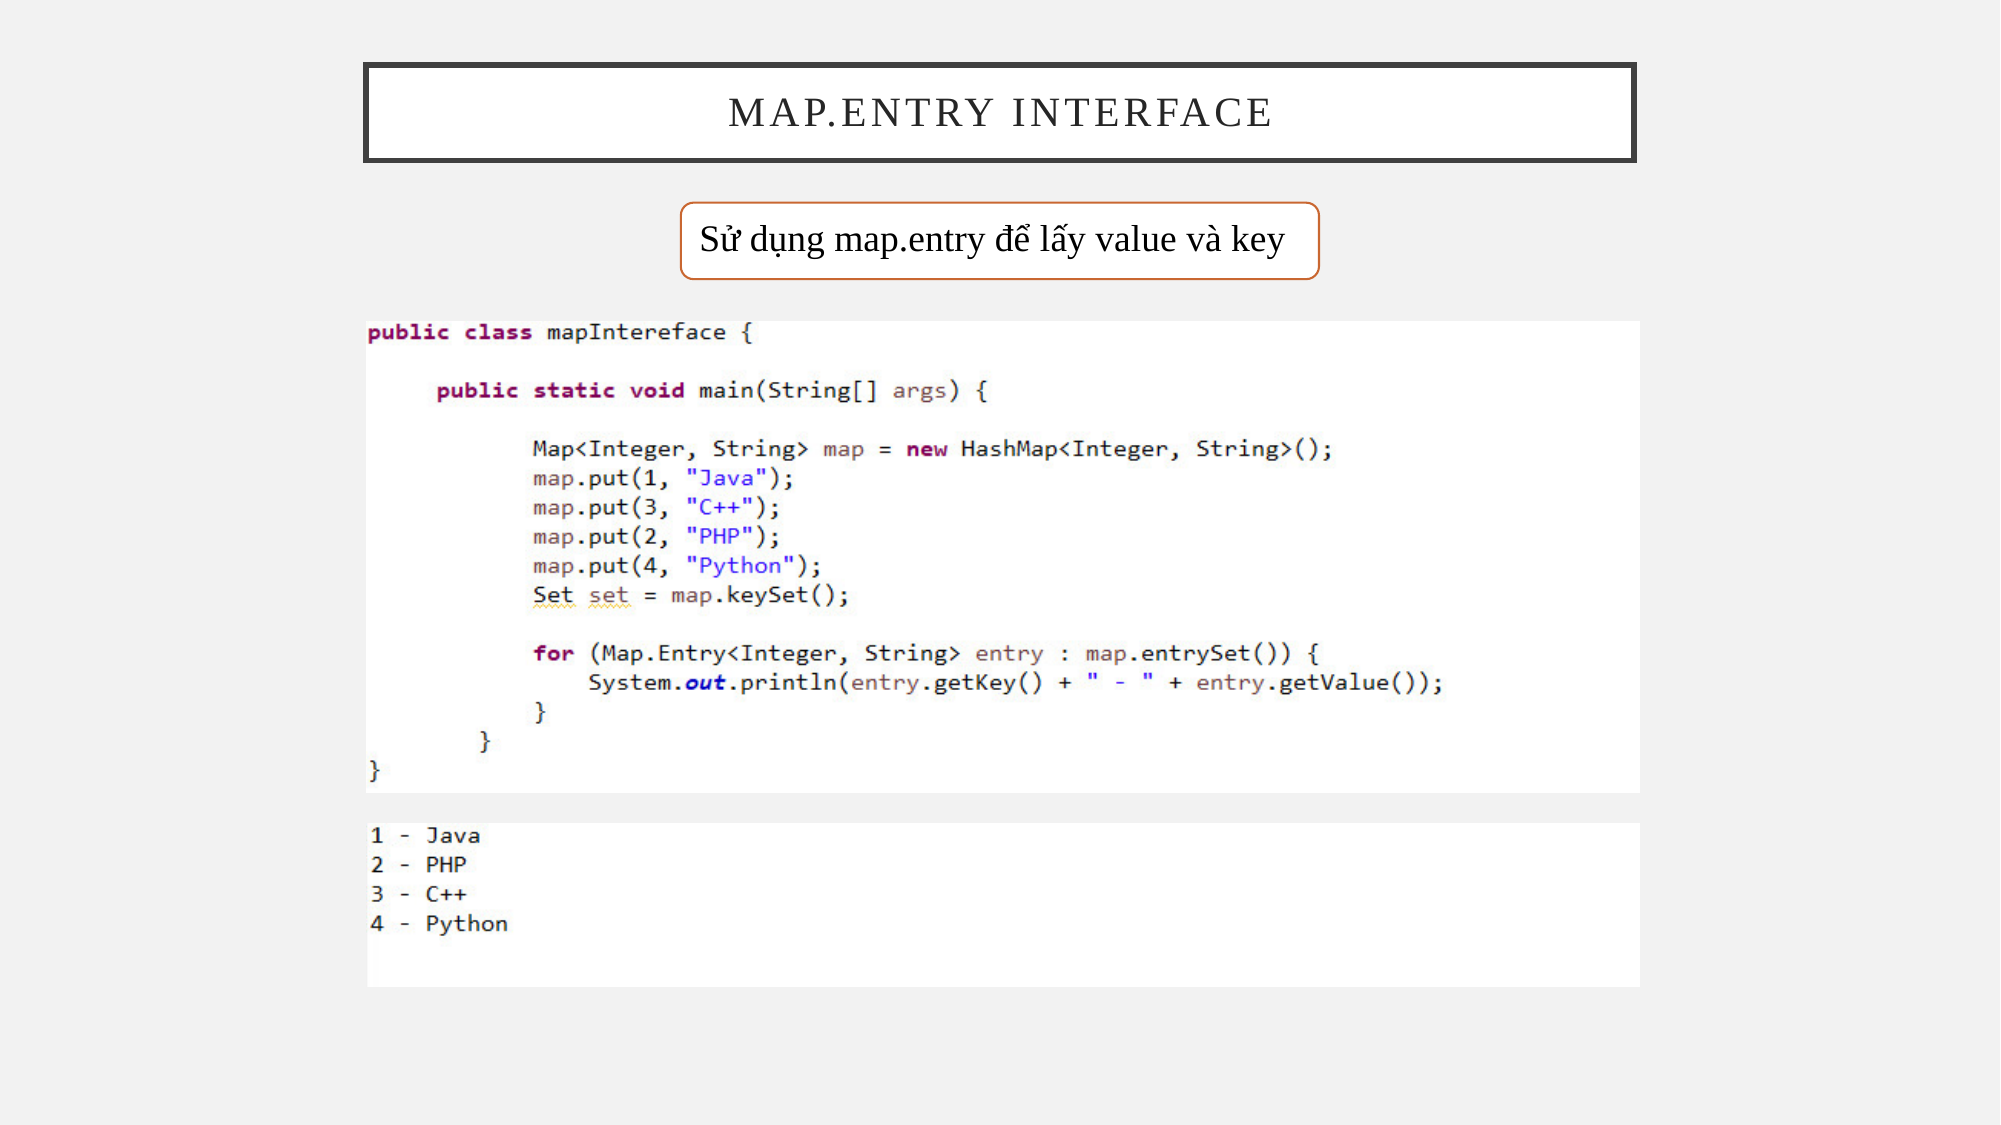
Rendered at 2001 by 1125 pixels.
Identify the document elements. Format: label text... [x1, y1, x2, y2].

text_box Sử dụng map.entry để lấy value và key [679, 201, 1321, 281]
picture [365, 321, 1640, 793]
text_box Map.entry interface [366, 65, 1634, 161]
picture [365, 823, 1640, 987]
